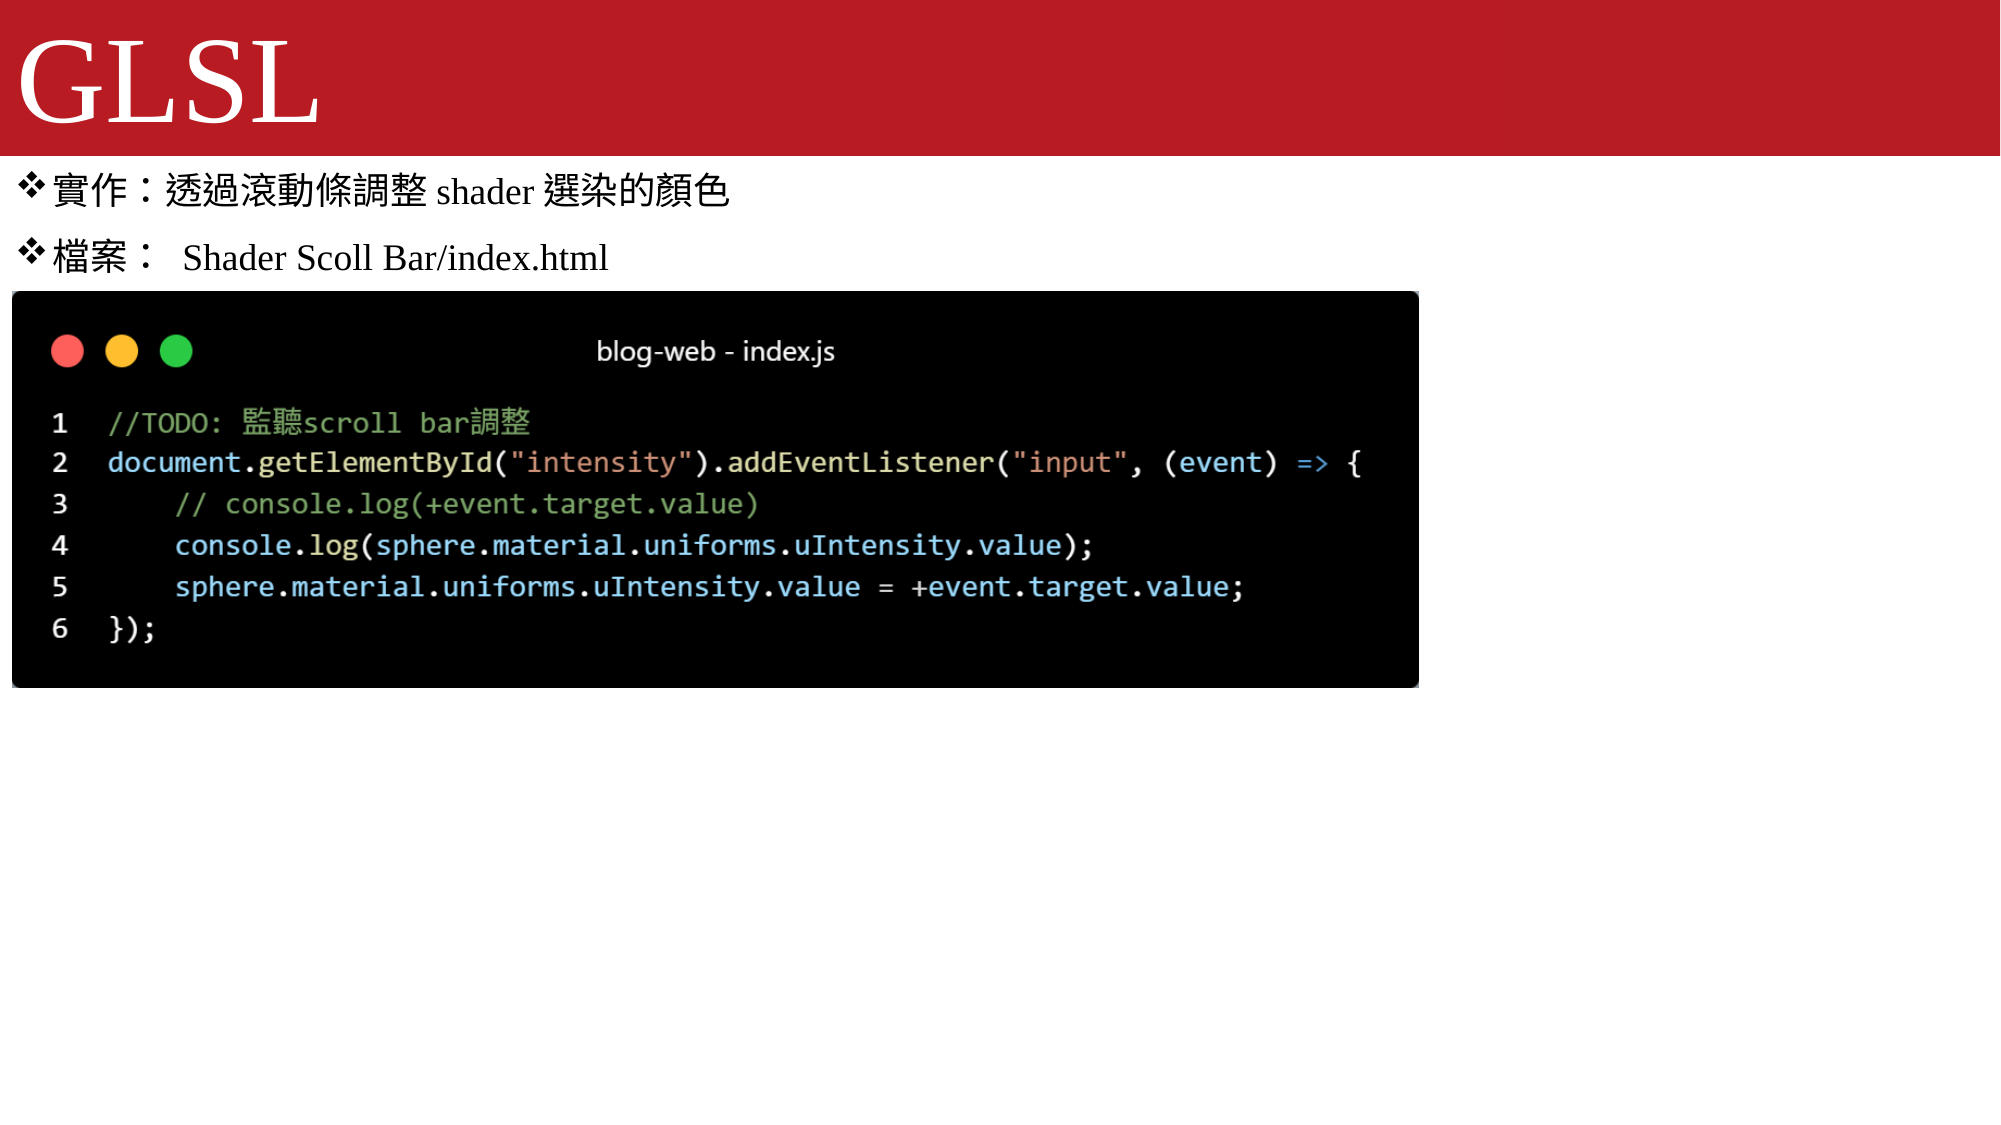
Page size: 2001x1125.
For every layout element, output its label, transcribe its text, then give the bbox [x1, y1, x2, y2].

list 實作：透過滾動條調整shader選染的顏色 檔案： Shader Scoll Bar/index.html [0, 159, 1988, 987]
picture [12, 291, 1419, 688]
title GLSL [1, 0, 1727, 156]
